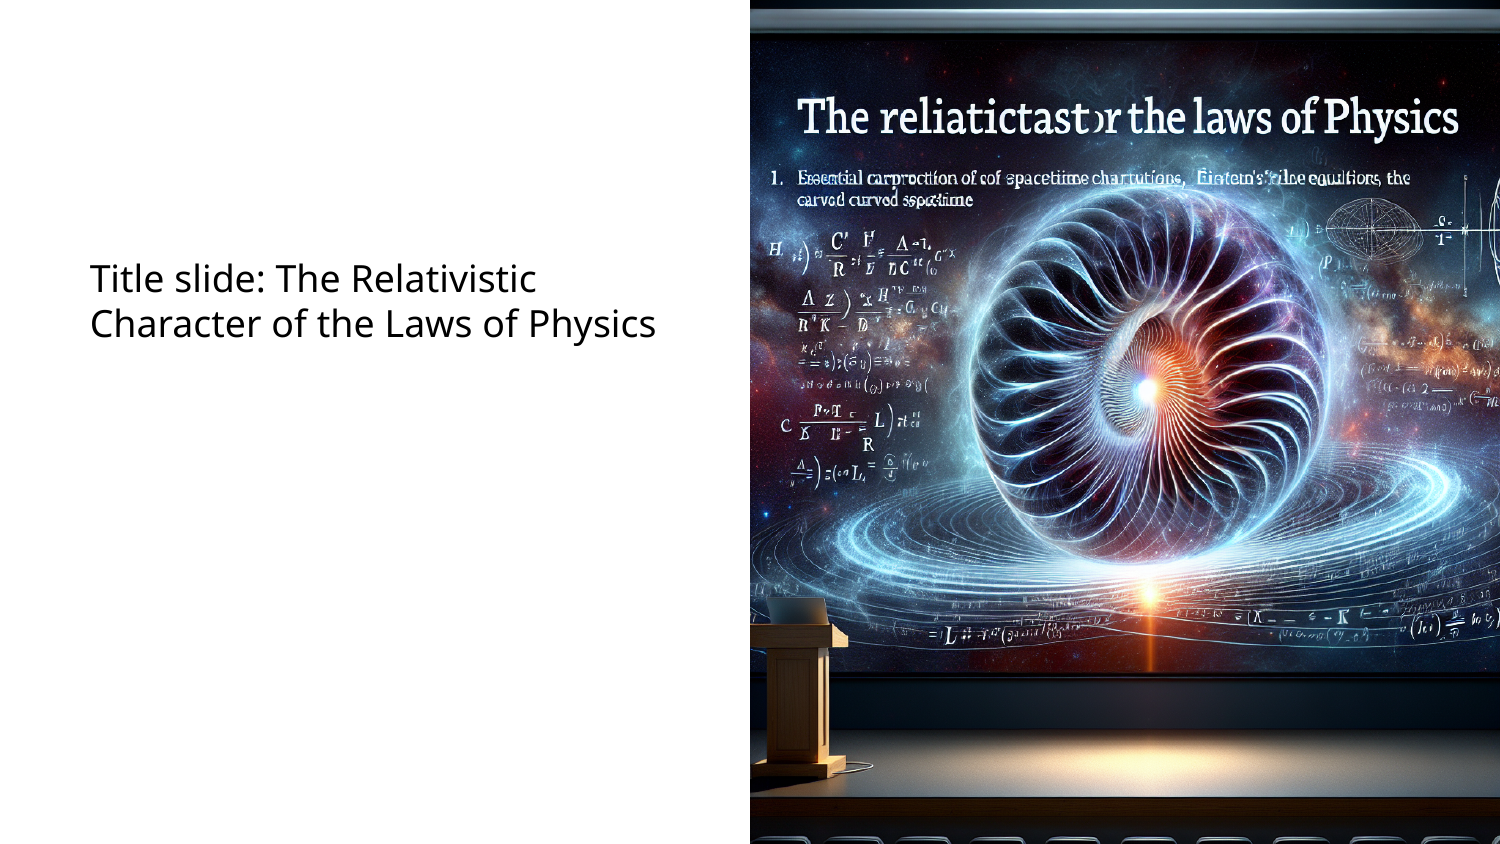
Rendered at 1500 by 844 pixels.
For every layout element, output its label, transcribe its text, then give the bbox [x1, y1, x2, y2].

text_box Title slide: The Relativistic Character of the Laws of Physics [74, 74, 675, 525]
picture [749, 0, 1500, 844]
